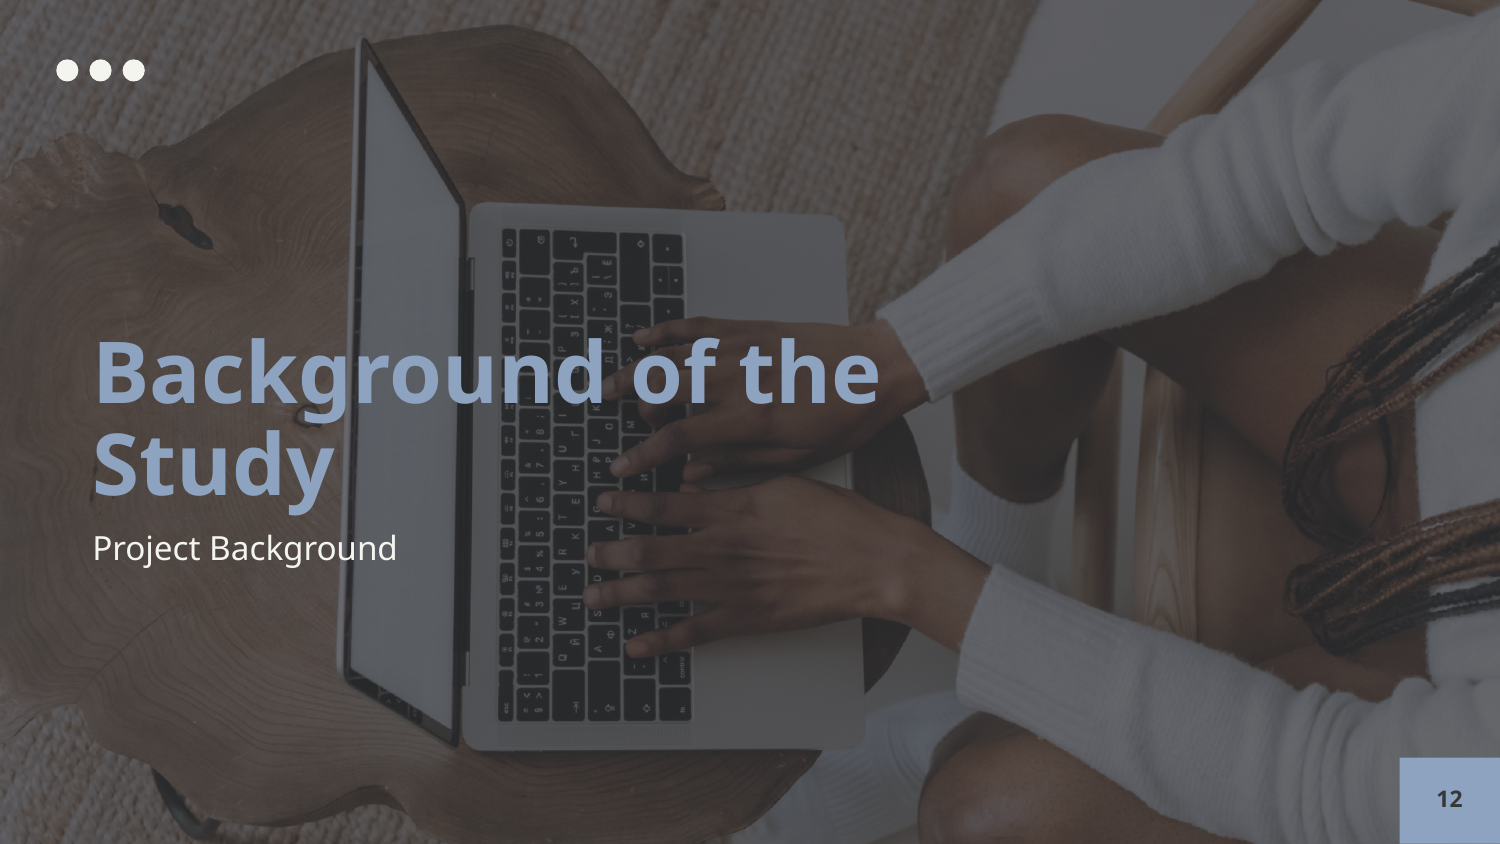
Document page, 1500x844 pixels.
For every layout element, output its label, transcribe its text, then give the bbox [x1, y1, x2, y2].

slide_number ‹#› [1399, 757, 1500, 844]
subtitle Project Background [92, 520, 1004, 566]
title Background of the Study [92, 370, 1147, 474]
